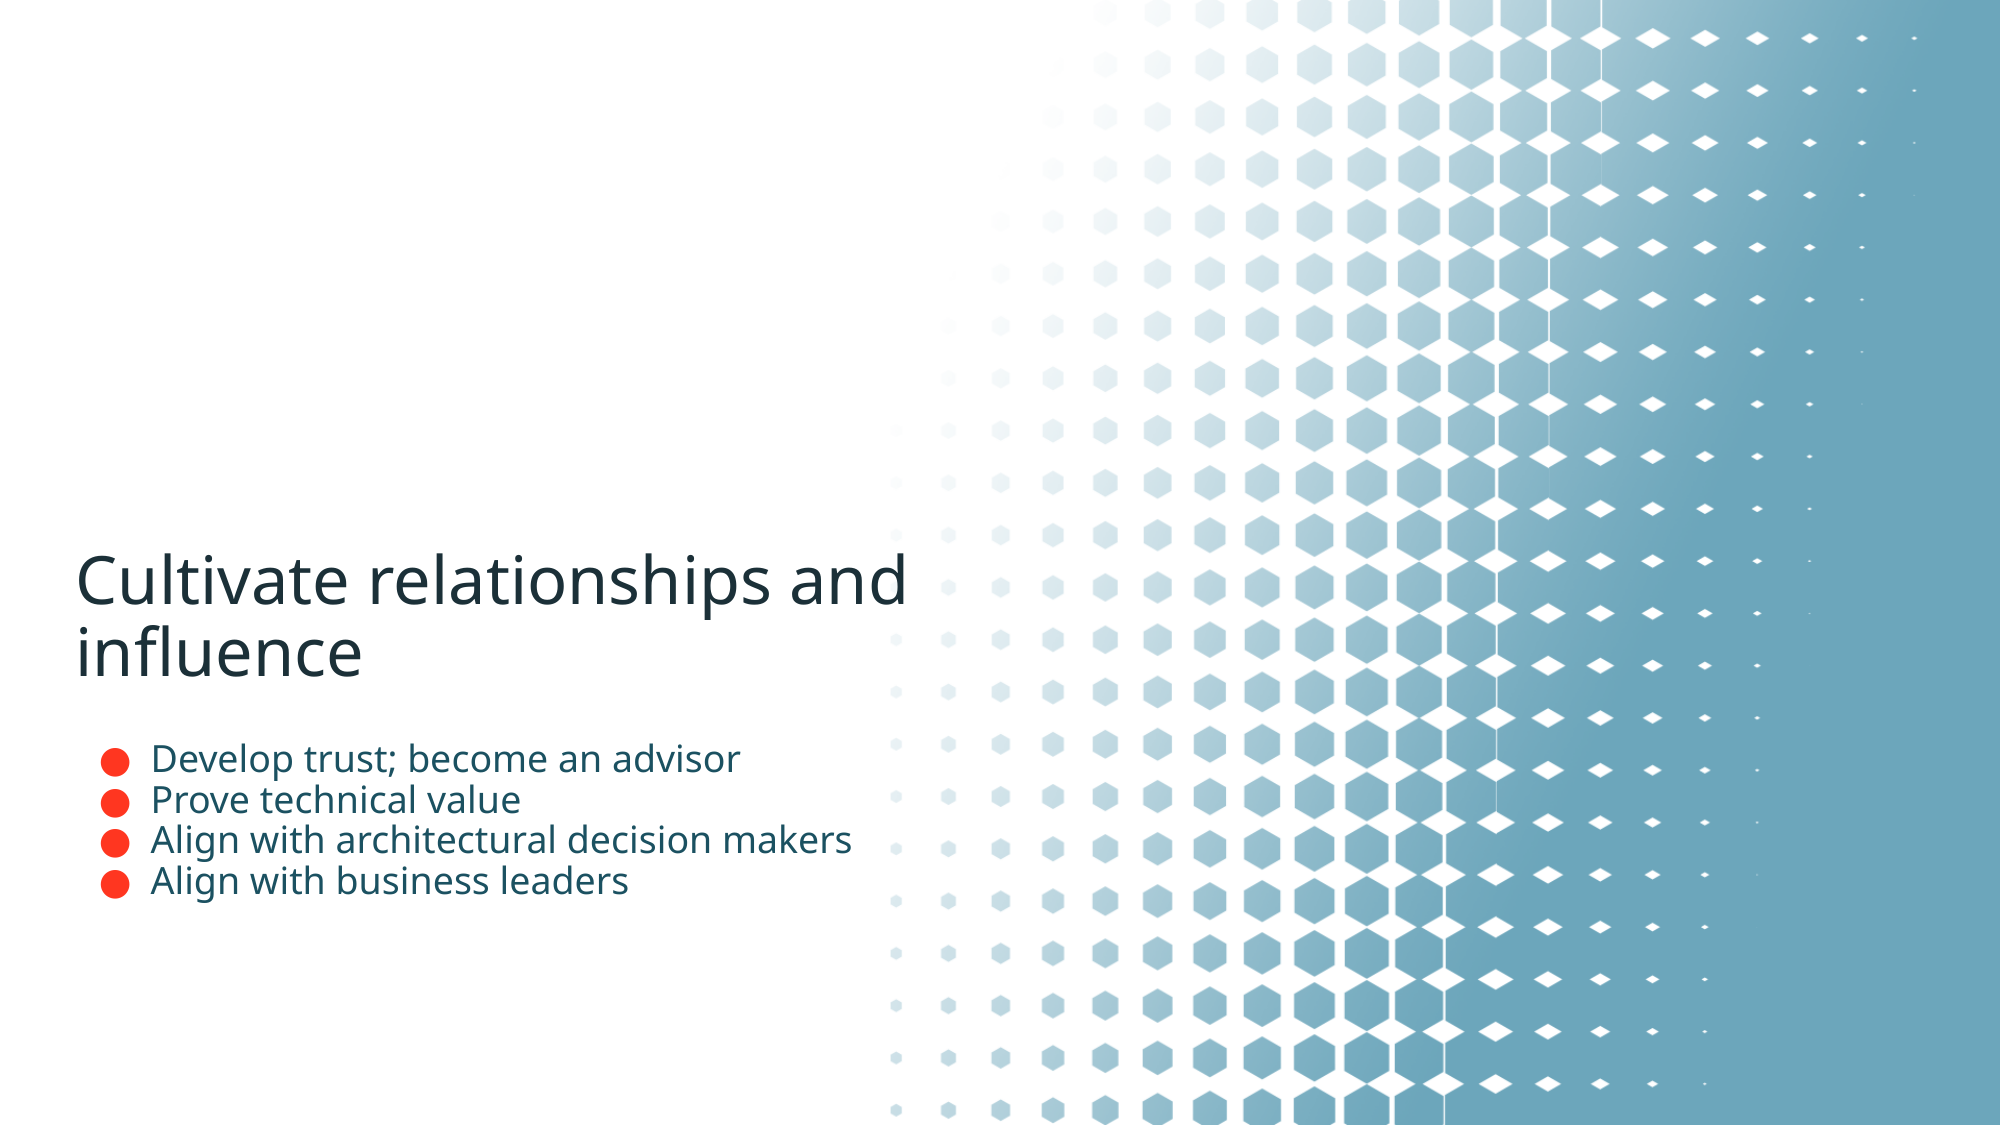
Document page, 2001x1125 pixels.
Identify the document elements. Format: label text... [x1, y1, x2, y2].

picture [0, 0, 2000, 1125]
list Develop trust; become an advisor Prove technical value Align with architectural decision makers Align with business leaders [75, 732, 1076, 1010]
list Cultivate relationships and influence [75, 215, 1180, 699]
